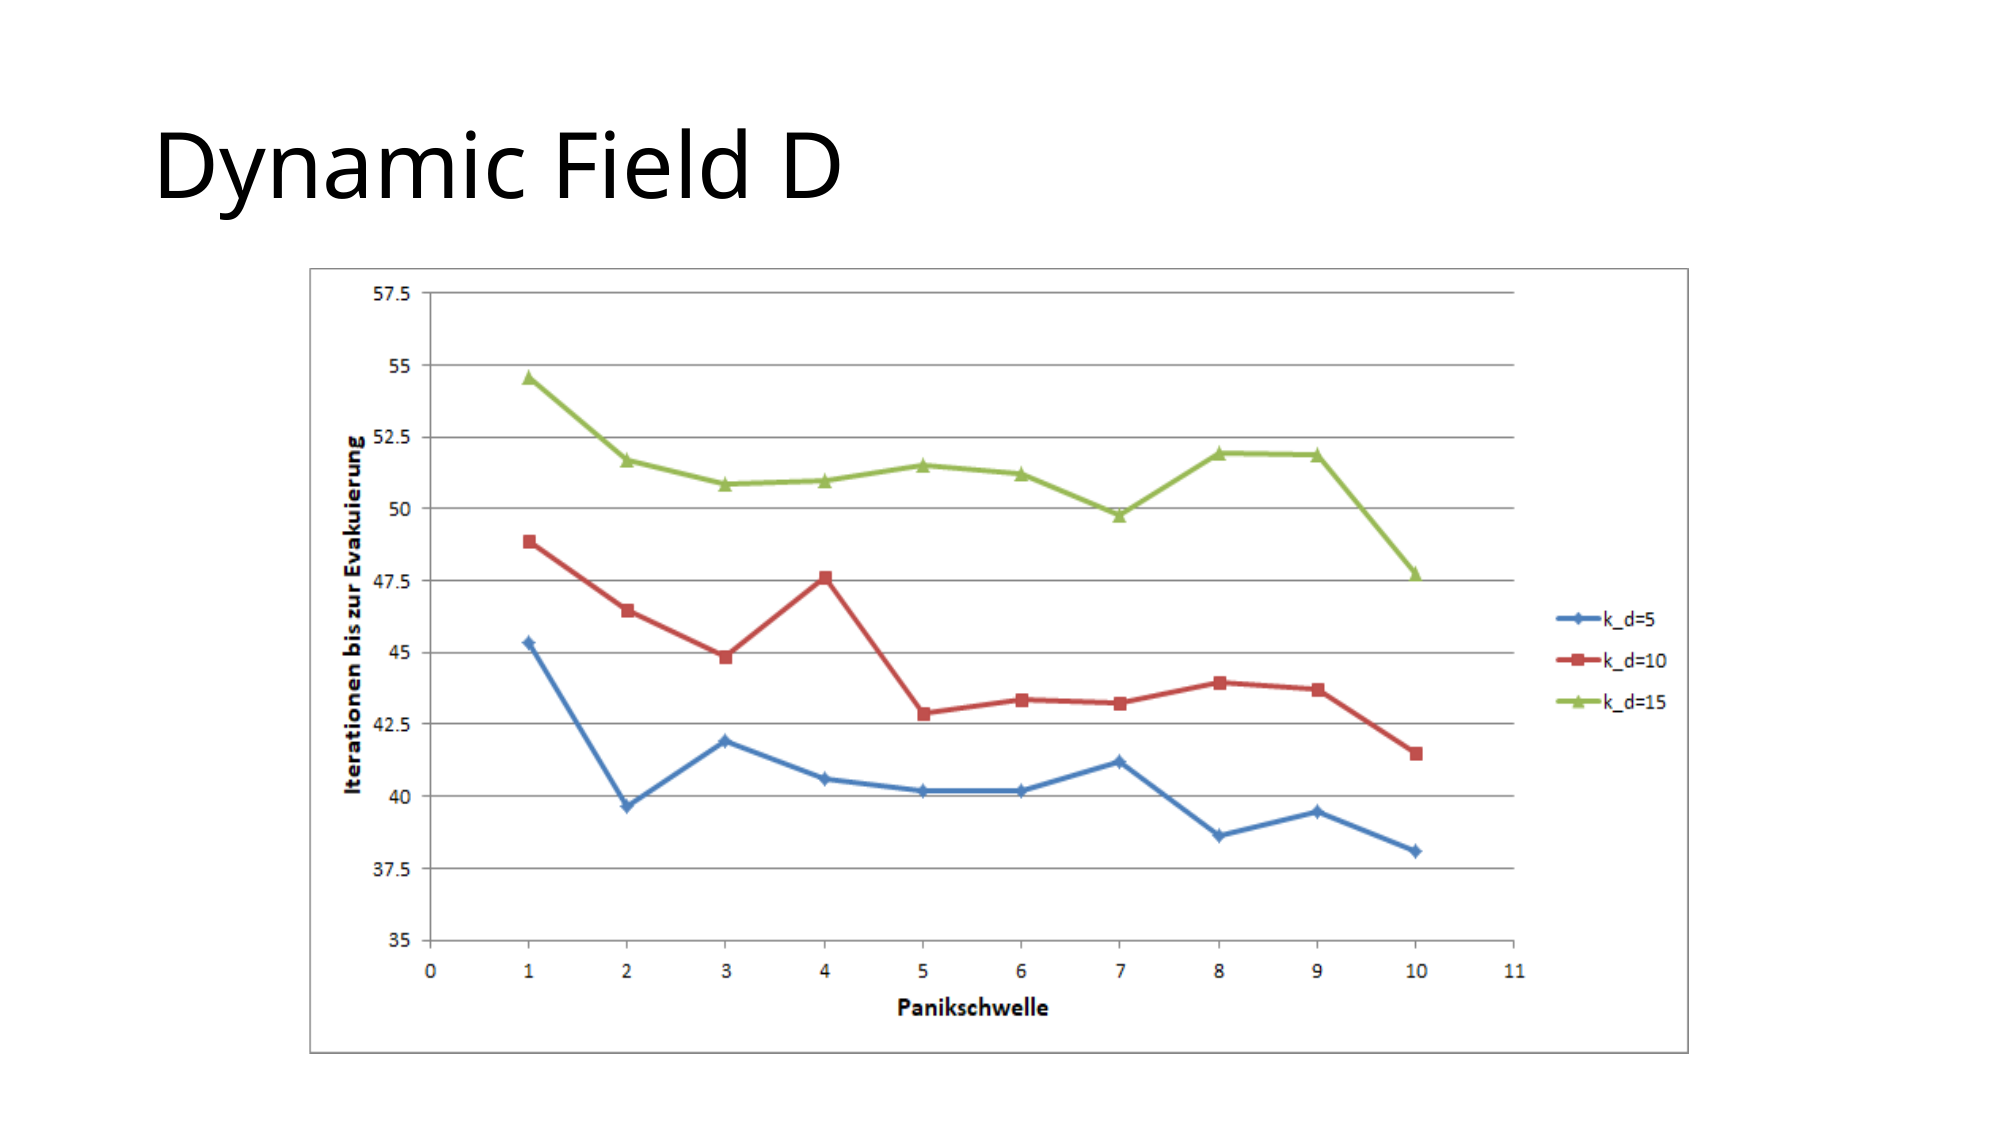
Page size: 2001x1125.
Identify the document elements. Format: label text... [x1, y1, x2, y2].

picture [308, 268, 1690, 1054]
title Dynamic Field D [137, 59, 1863, 278]
